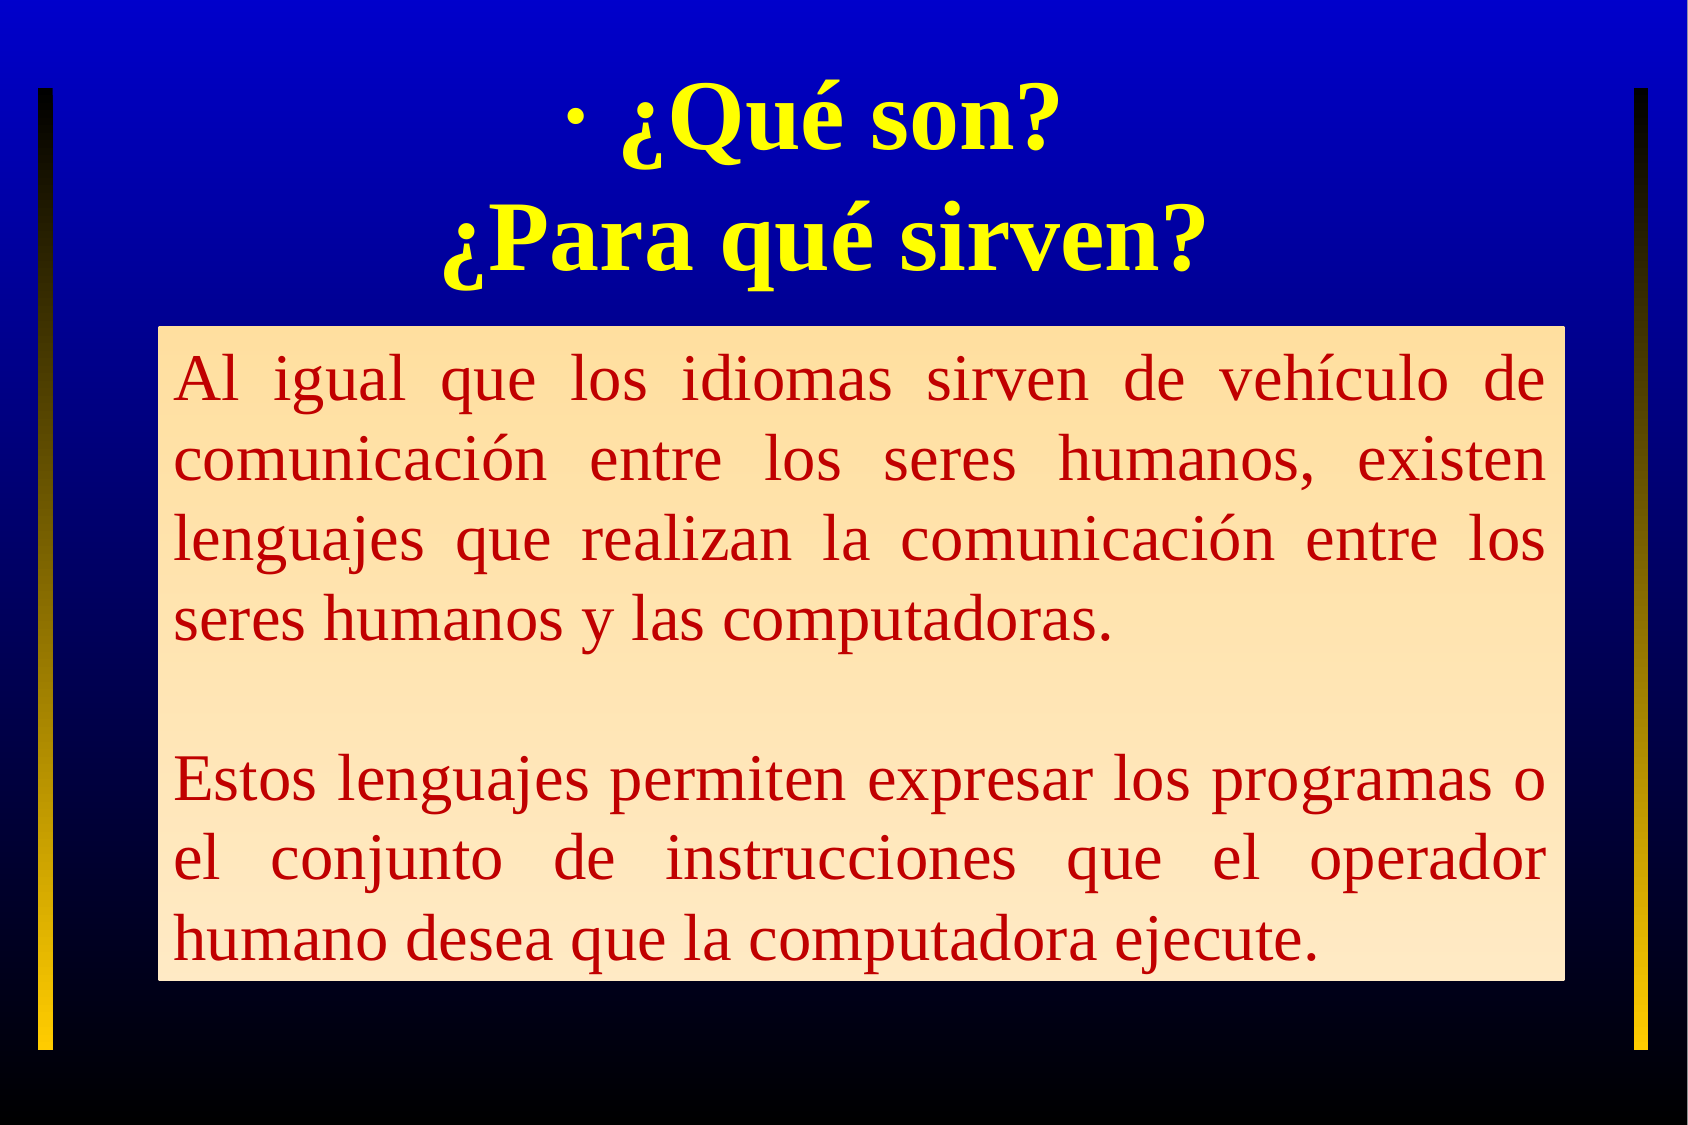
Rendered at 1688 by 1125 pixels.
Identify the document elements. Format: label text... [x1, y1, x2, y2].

text_box Al igual que los idiomas sirven de vehículo de comunicación entre los seres humanos, existen lenguajes que realizan la comunicación entre los seres humanos y las computadoras. Estos lenguajes permiten expresar los programas o el conjunto de instrucciones que el operador humano desea que la computadora ejecute. [158, 326, 1565, 981]
text_box · ¿Qué son? ¿Para qué sirven? [398, 42, 1226, 298]
